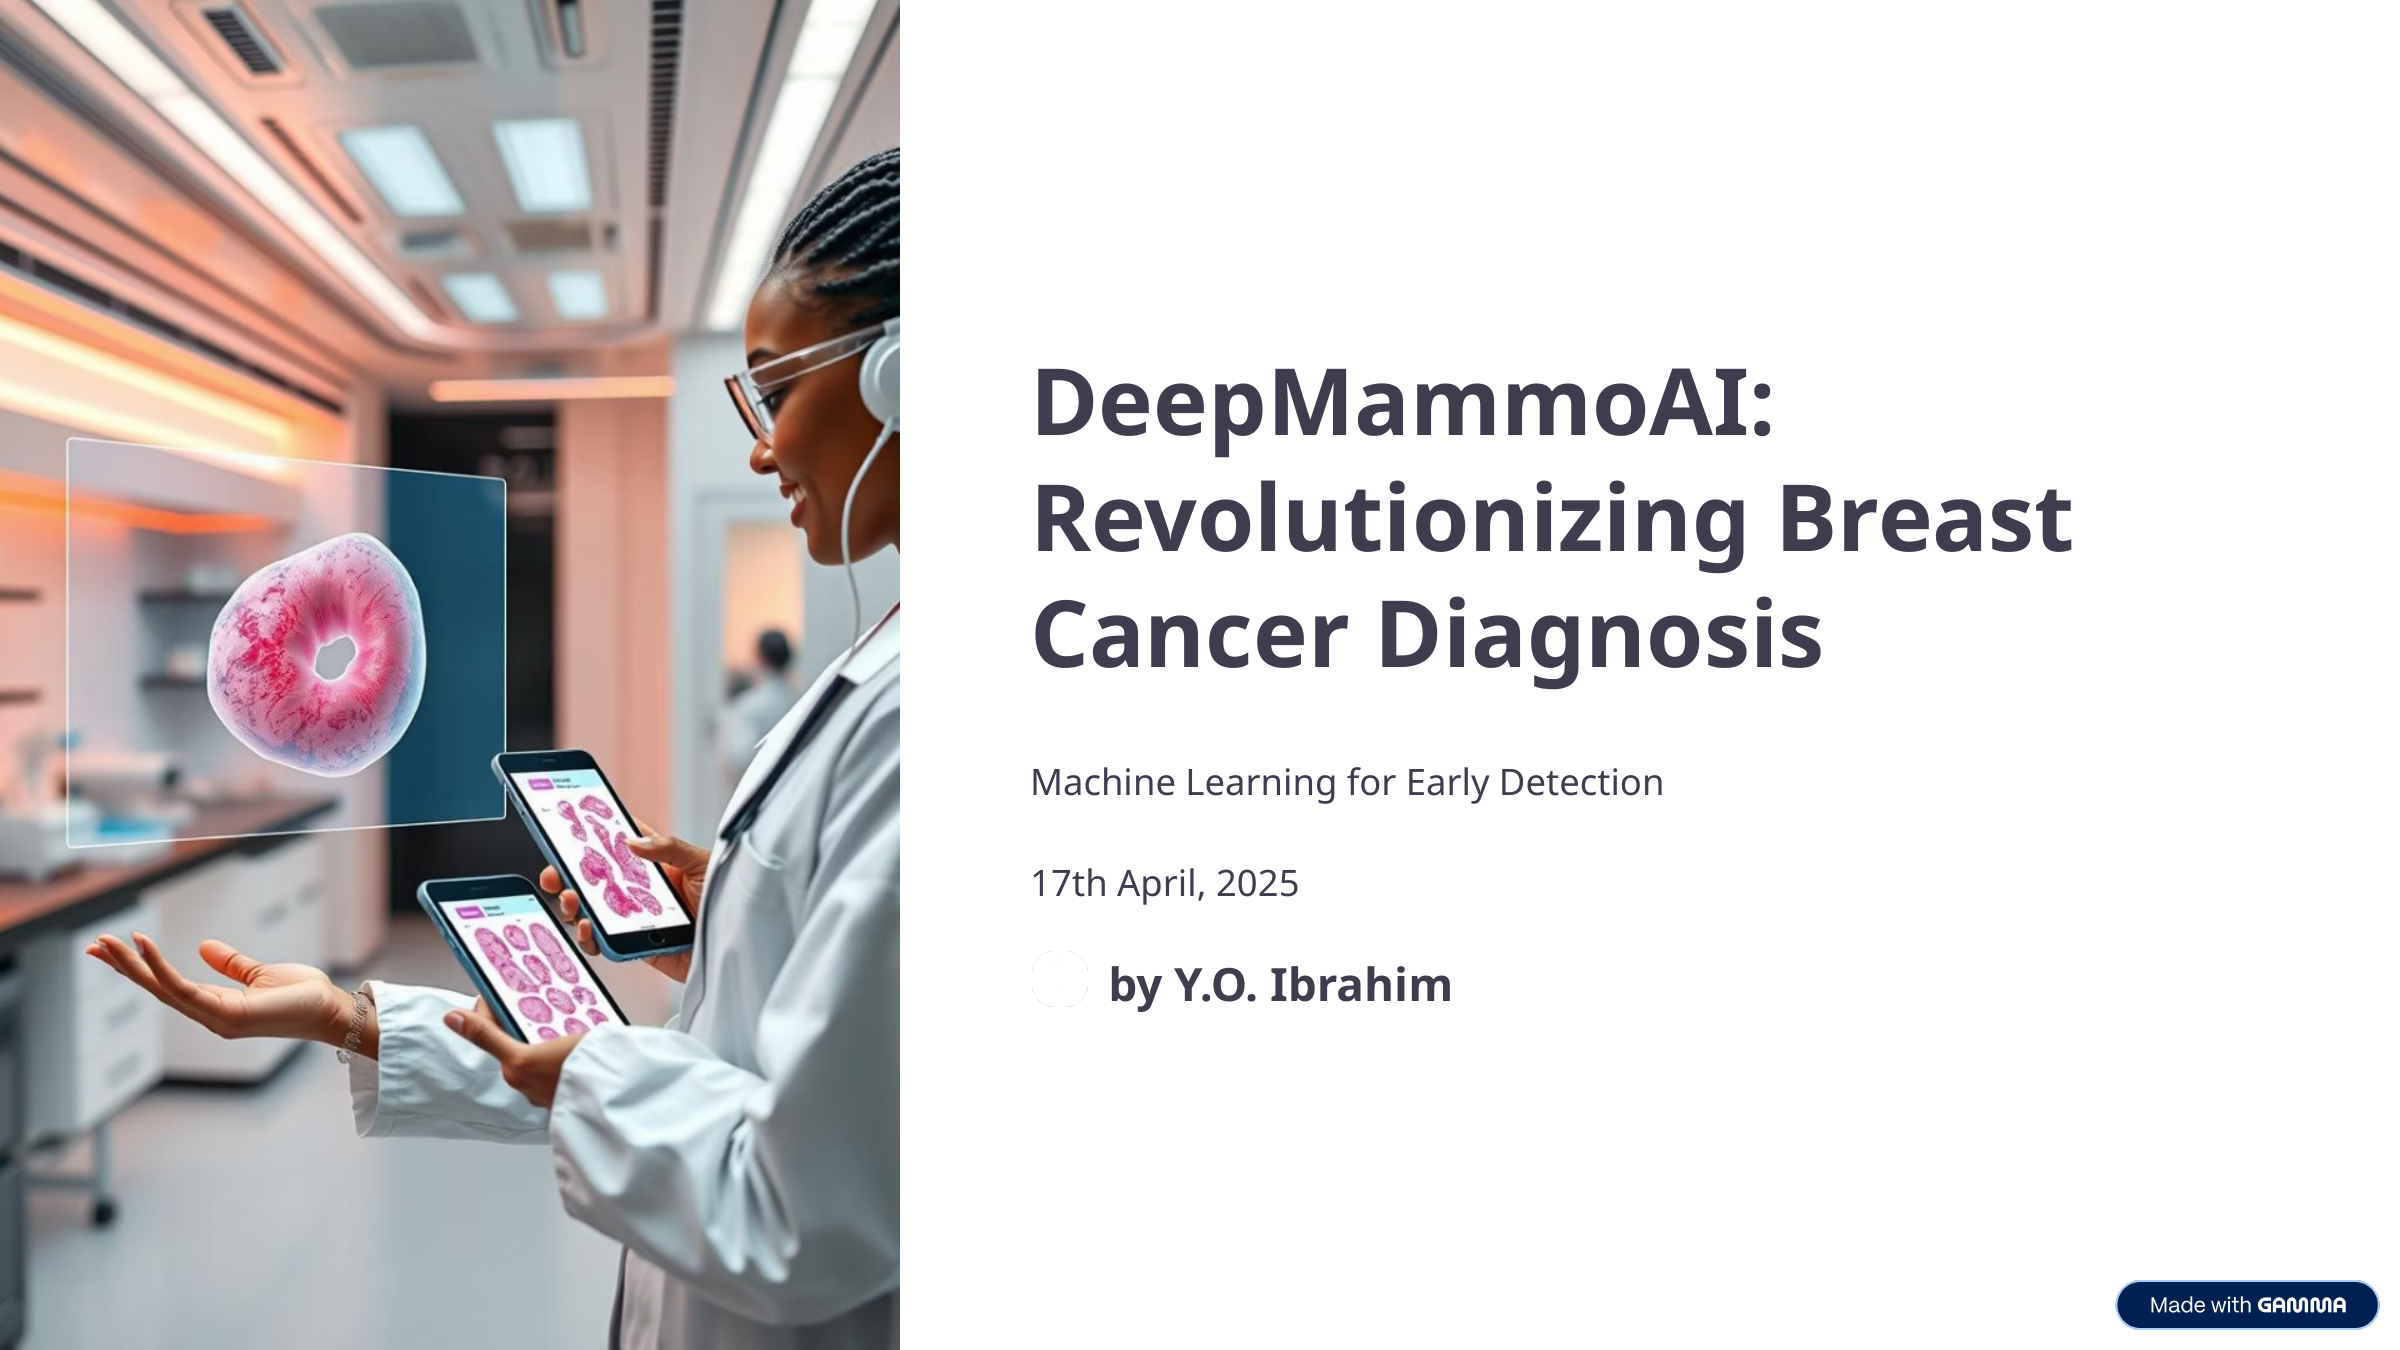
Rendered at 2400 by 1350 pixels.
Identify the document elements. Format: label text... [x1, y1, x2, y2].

text_box DeepMammoAI: Revolutionizing Breast Cancer Diagnosis [1030, 338, 2270, 688]
picture [2106, 1271, 2389, 1339]
picture [0, 0, 900, 1350]
text_box Machine Learning for Early Detection [1030, 743, 2270, 803]
text_box 17th April, 2025 [1030, 844, 2270, 905]
picture [1031, 950, 1089, 1008]
text_box by Y.O. Ibrahim [1108, 946, 1466, 1012]
